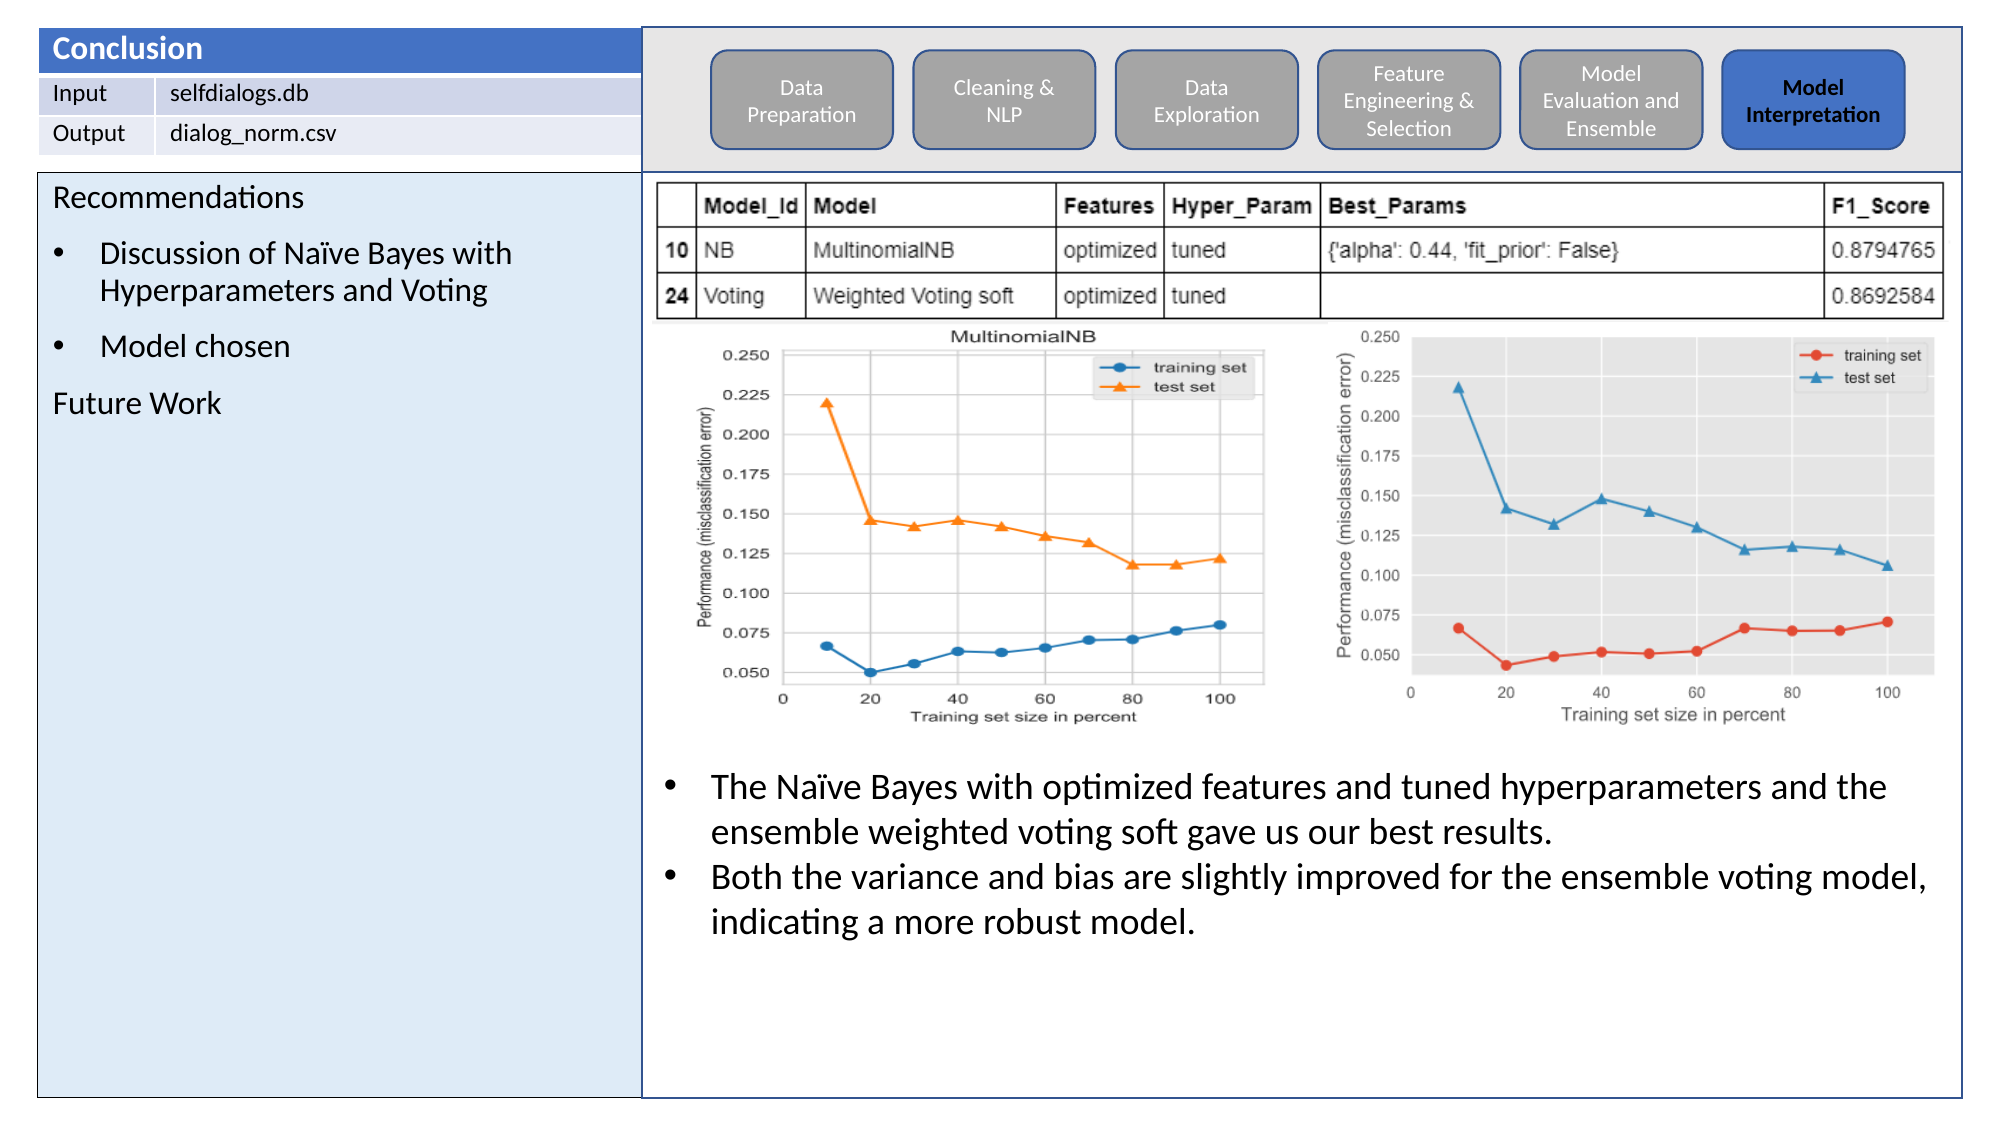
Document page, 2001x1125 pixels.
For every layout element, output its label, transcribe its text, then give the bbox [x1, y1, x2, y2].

table_header Conclusion [39, 28, 641, 73]
table_cell dialog_norm.csv [156, 117, 641, 155]
text_box [641, 171, 1963, 1099]
table_cell selfdialogs.db [156, 78, 641, 115]
picture [652, 176, 1952, 732]
table_cell Input [39, 78, 154, 115]
table_cell Output [39, 117, 154, 155]
list Recommendations Discussion of Naïve Bayes with Hyperparameters and Voting Model chosen Future Work [37, 172, 641, 1098]
text_box The Naïve Bayes with optimized features and tuned hyperparameters and the ensemble weighted voting soft gave us our best results. Both the variance and bias are slightly improved for the ensemble voting model, indicating a more robust model. [649, 754, 1955, 1098]
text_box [642, 27, 1963, 173]
